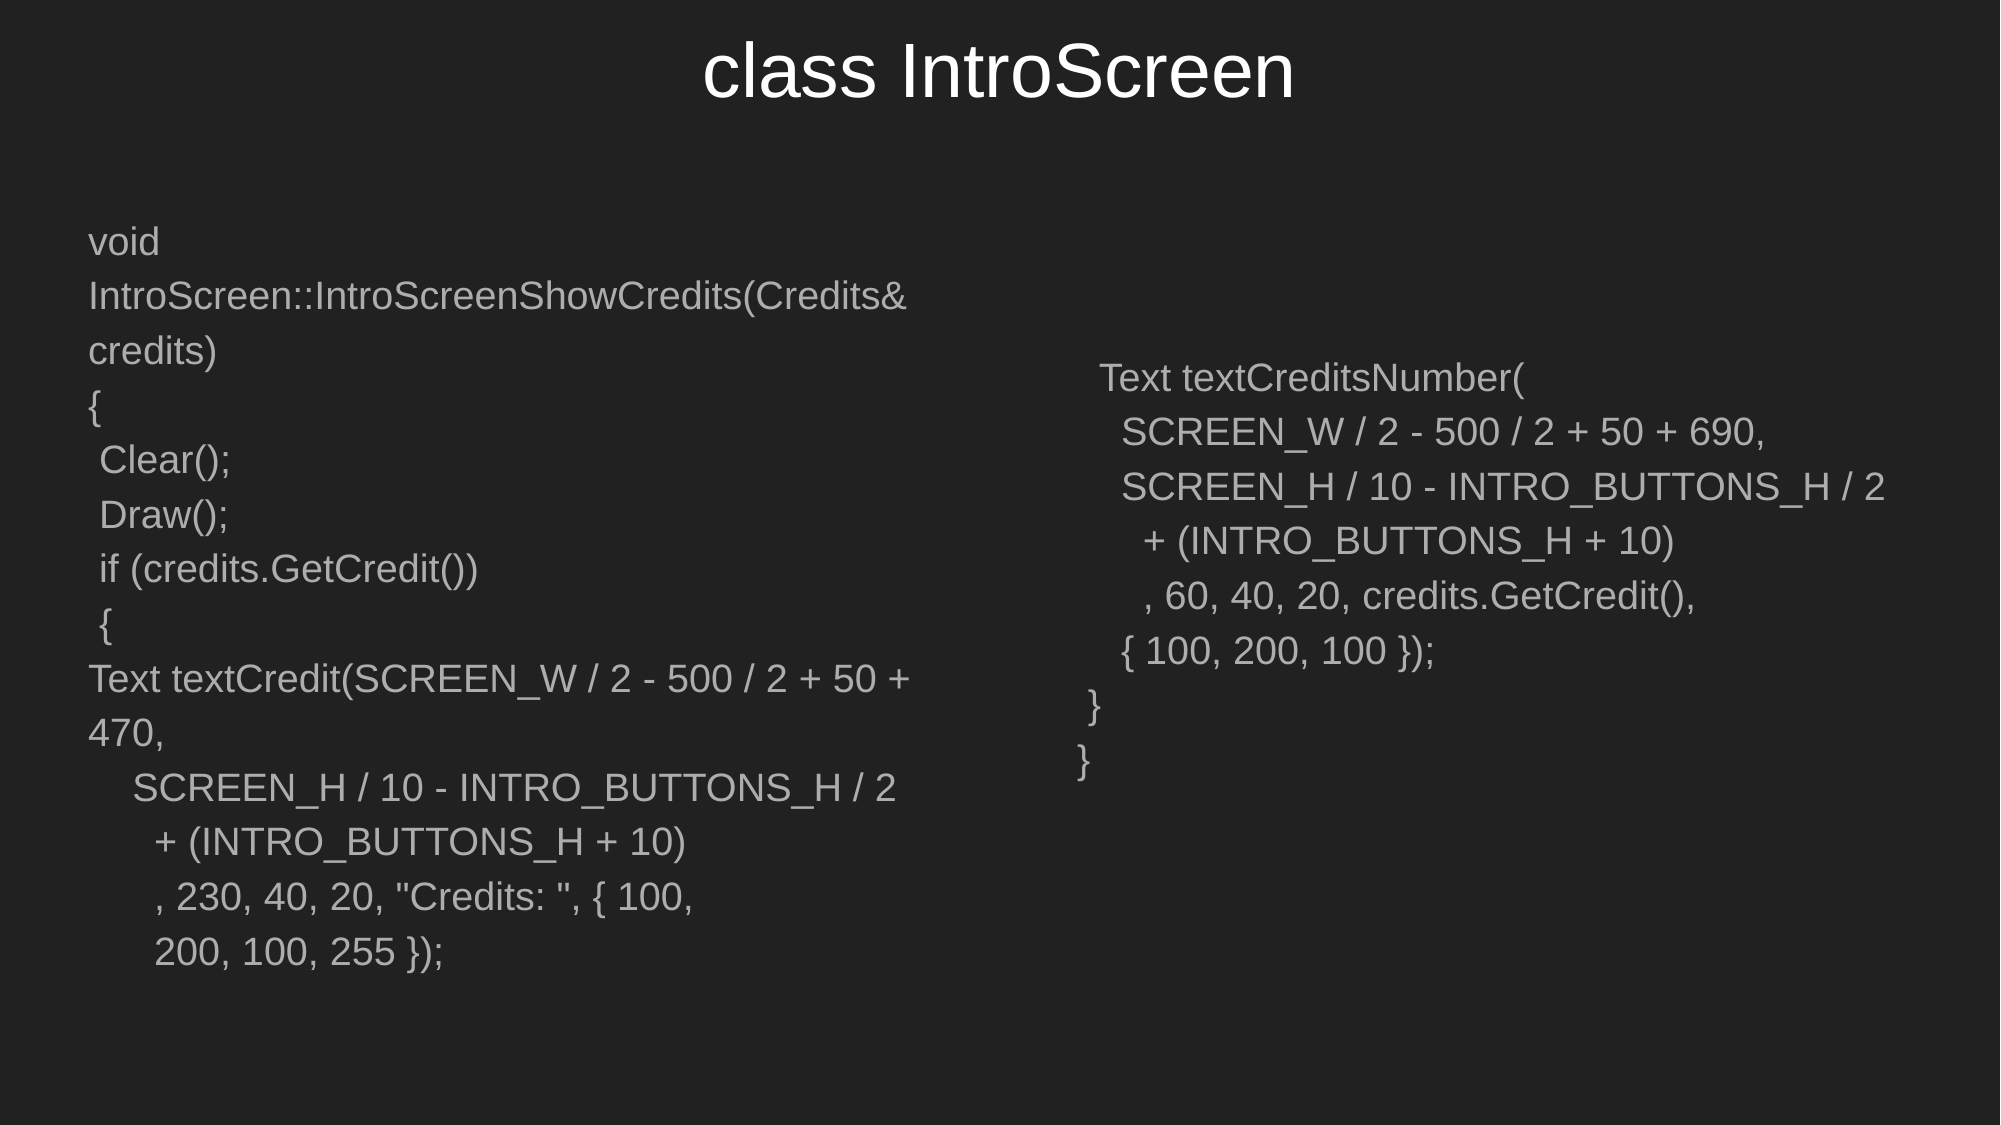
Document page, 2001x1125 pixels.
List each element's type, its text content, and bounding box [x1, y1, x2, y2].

title class IntroScreen [68, 0, 1932, 126]
list void IntroScreen::IntroScreenShowCredits(Credits& credits) { Clear(); Draw(); if (credits.GetCredit()) { Text textCredit(SCREEN_W / 2 - 500 / 2 + 50 + 470, SCREEN_H / 10 - INTRO_BUTTONS_H / 2 + (INTRO_BUTTONS_H + 10) , 230, 40, 20, "Credits: ", { 100, 200, 100, 255 }); [68, 188, 943, 937]
list Text textCreditsNumber( SCREEN_W / 2 - 500 / 2 + 50 + 690, SCREEN_H / 10 - INTRO_BUTTONS_H / 2 + (INTRO_BUTTONS_H + 10) , 60, 40, 20, credits.GetCredit(), { 100, 200, 100 }); } } [1056, 222, 1932, 970]
